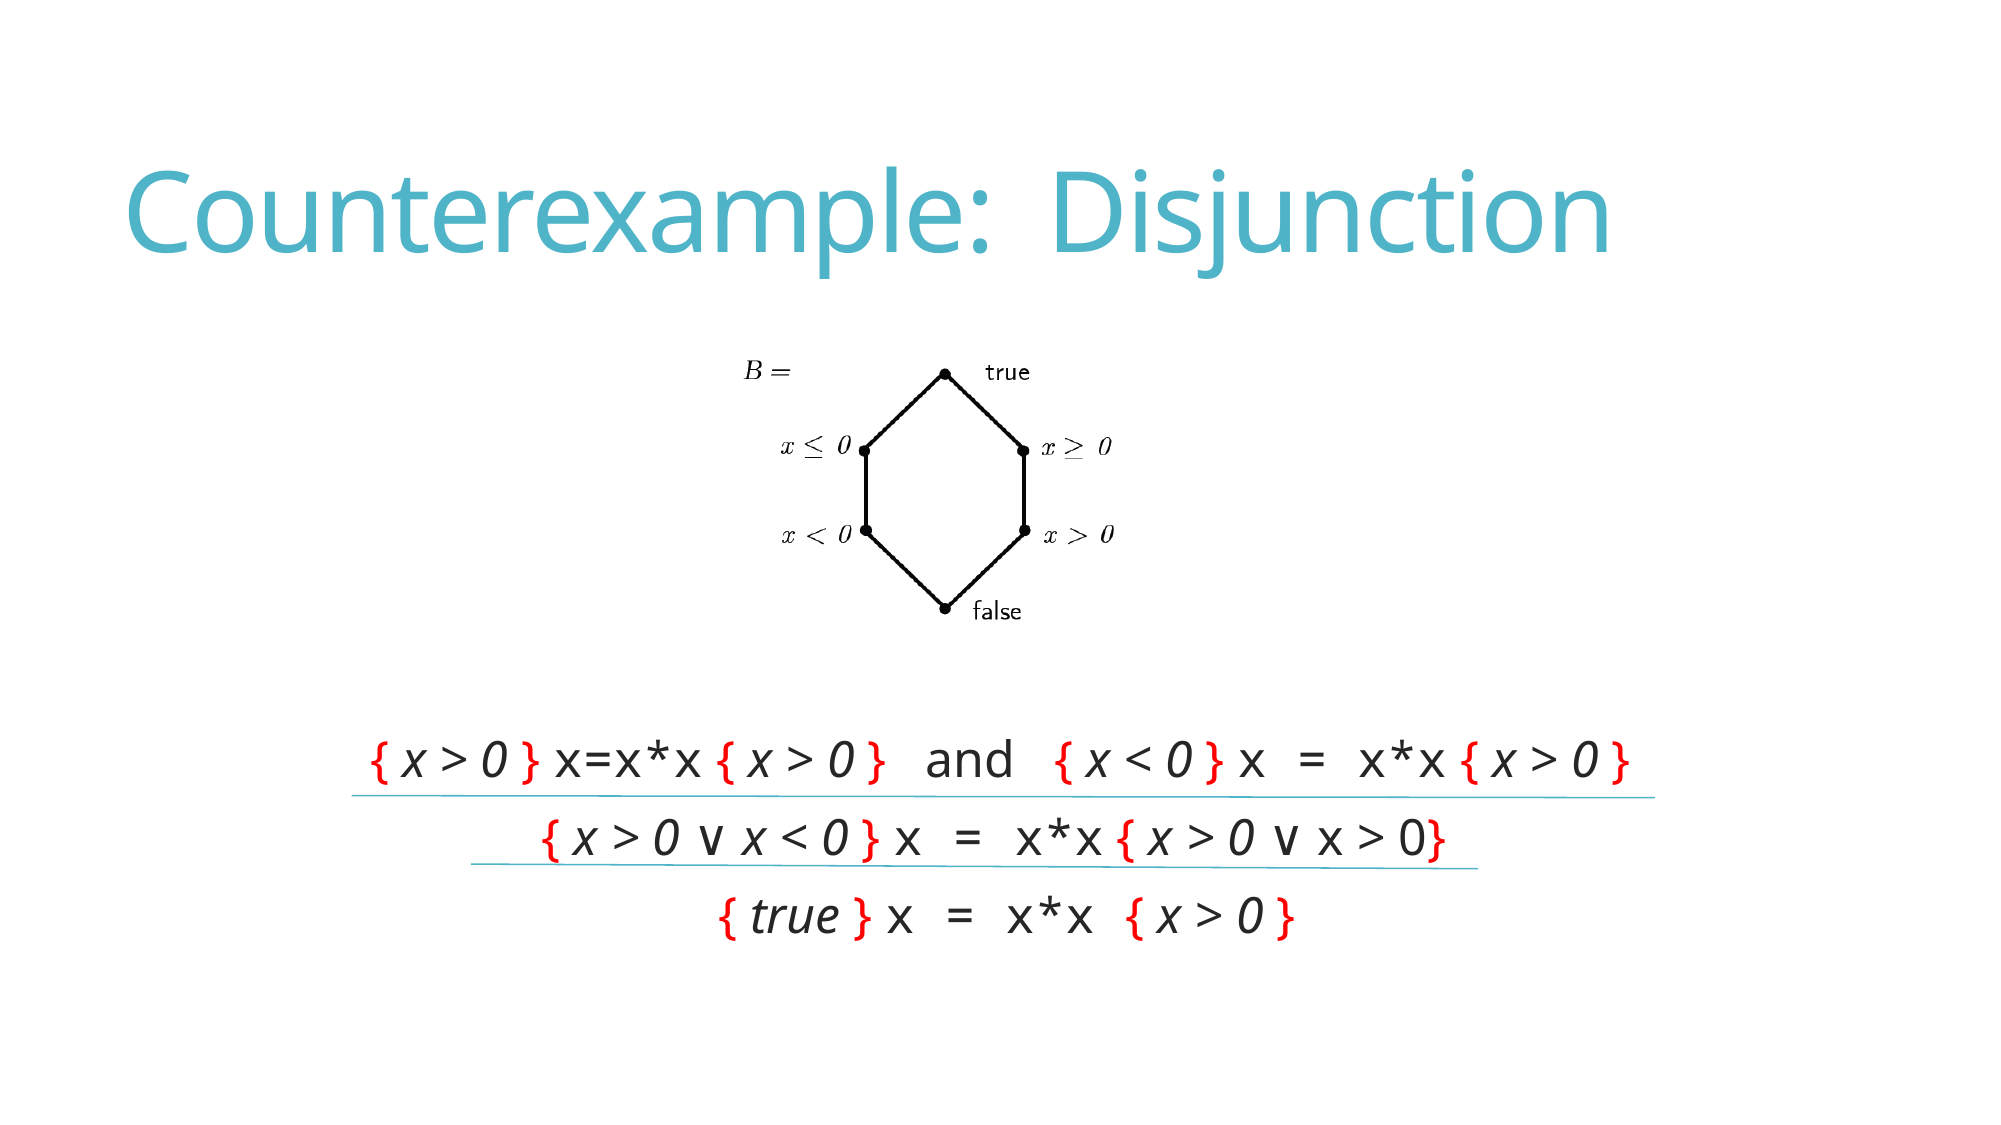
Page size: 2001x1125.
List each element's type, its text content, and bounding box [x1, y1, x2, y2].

list { x > 0 } x=x*x { x > 0 } and { x < 0 } x = x*x { x > 0 } { x > 0 ∨ x < 0 } x = x*x { x > 0 ∨ x > 0} { true } x = x*x { x > 0 } [111, 329, 1876, 1056]
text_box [470, 863, 1479, 869]
title Counterexample: Disjunction [107, 81, 1875, 354]
picture [725, 315, 1560, 651]
